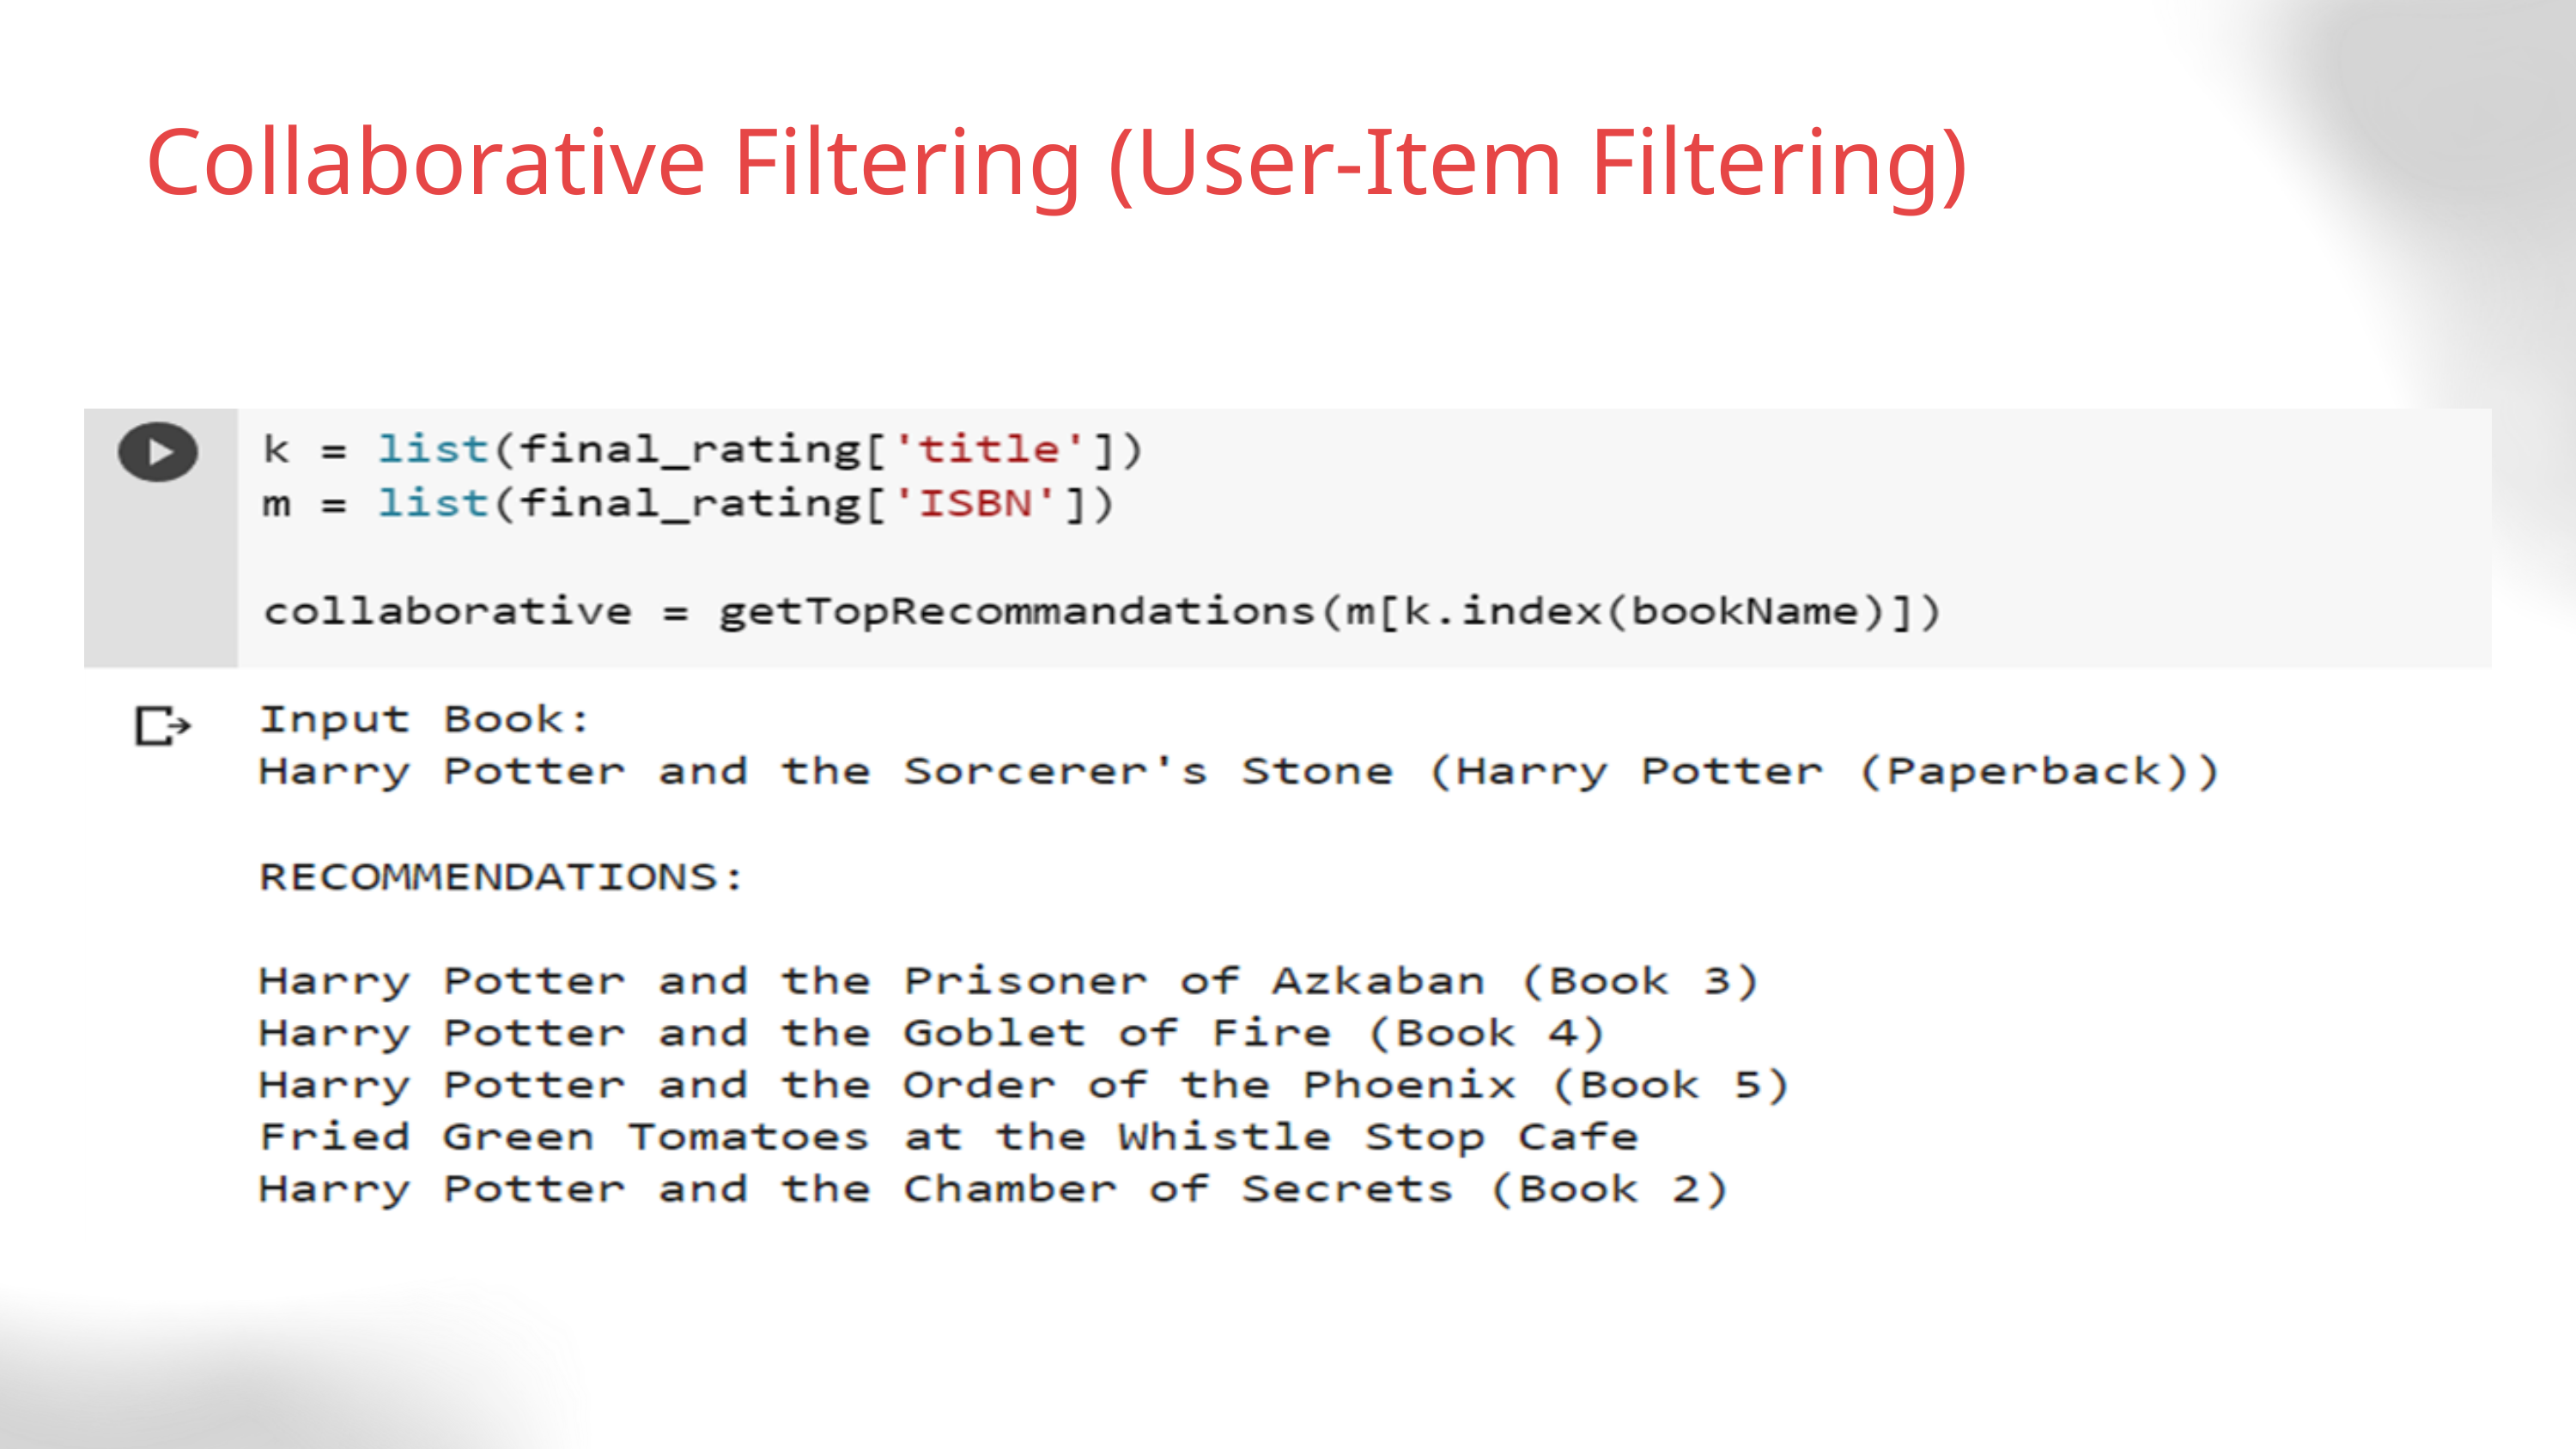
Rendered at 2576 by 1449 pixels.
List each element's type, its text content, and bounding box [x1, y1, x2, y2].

picture [0, 0, 2576, 1449]
text_box Collaborative Filtering (User-Item Filtering) [144, 102, 2029, 213]
